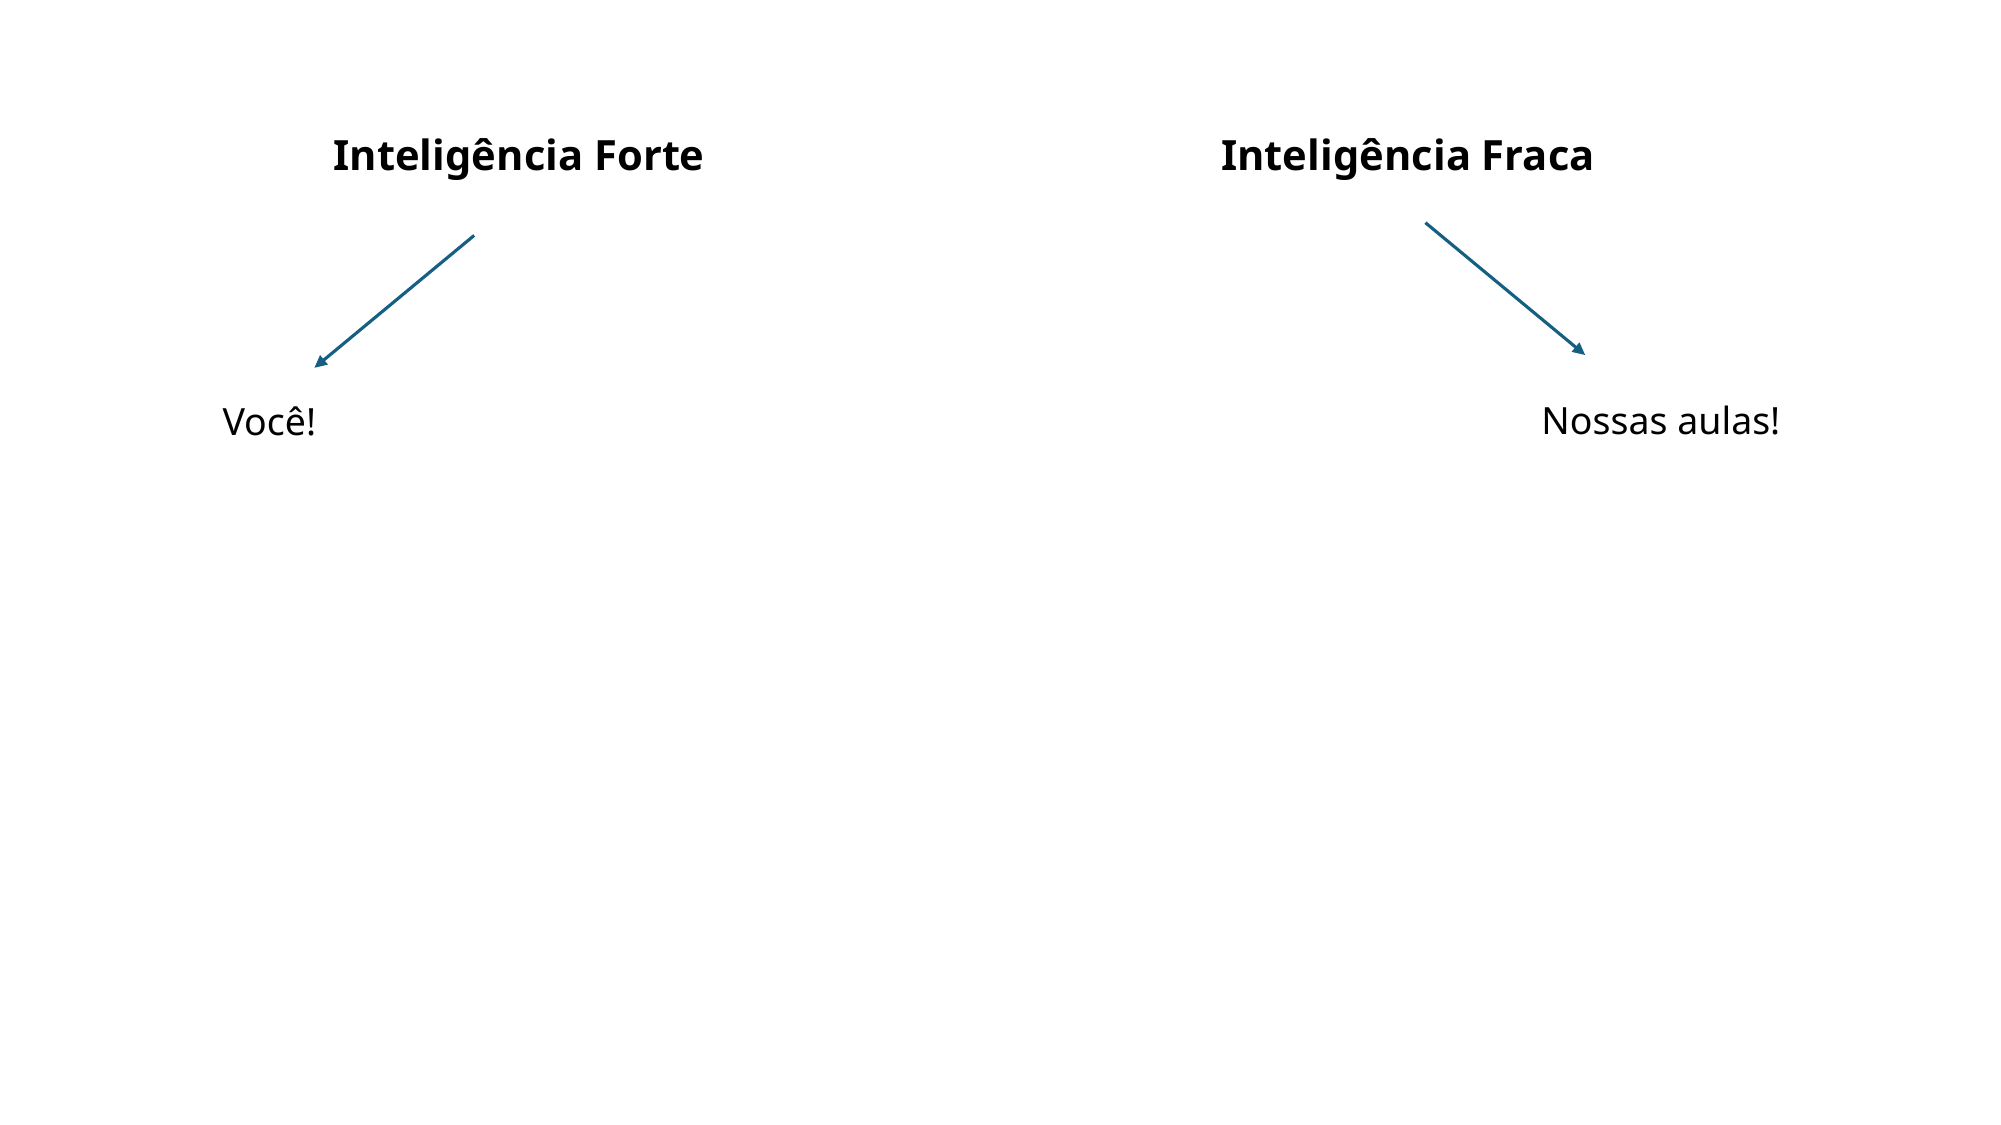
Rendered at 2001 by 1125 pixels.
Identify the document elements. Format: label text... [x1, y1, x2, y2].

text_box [313, 234, 475, 369]
text_box Inteligência Forte [318, 121, 720, 187]
text_box Inteligência Fraca [1206, 121, 1611, 187]
text_box Nossas aulas! [1526, 389, 1796, 450]
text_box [1424, 222, 1586, 356]
text_box Você! [207, 390, 332, 450]
